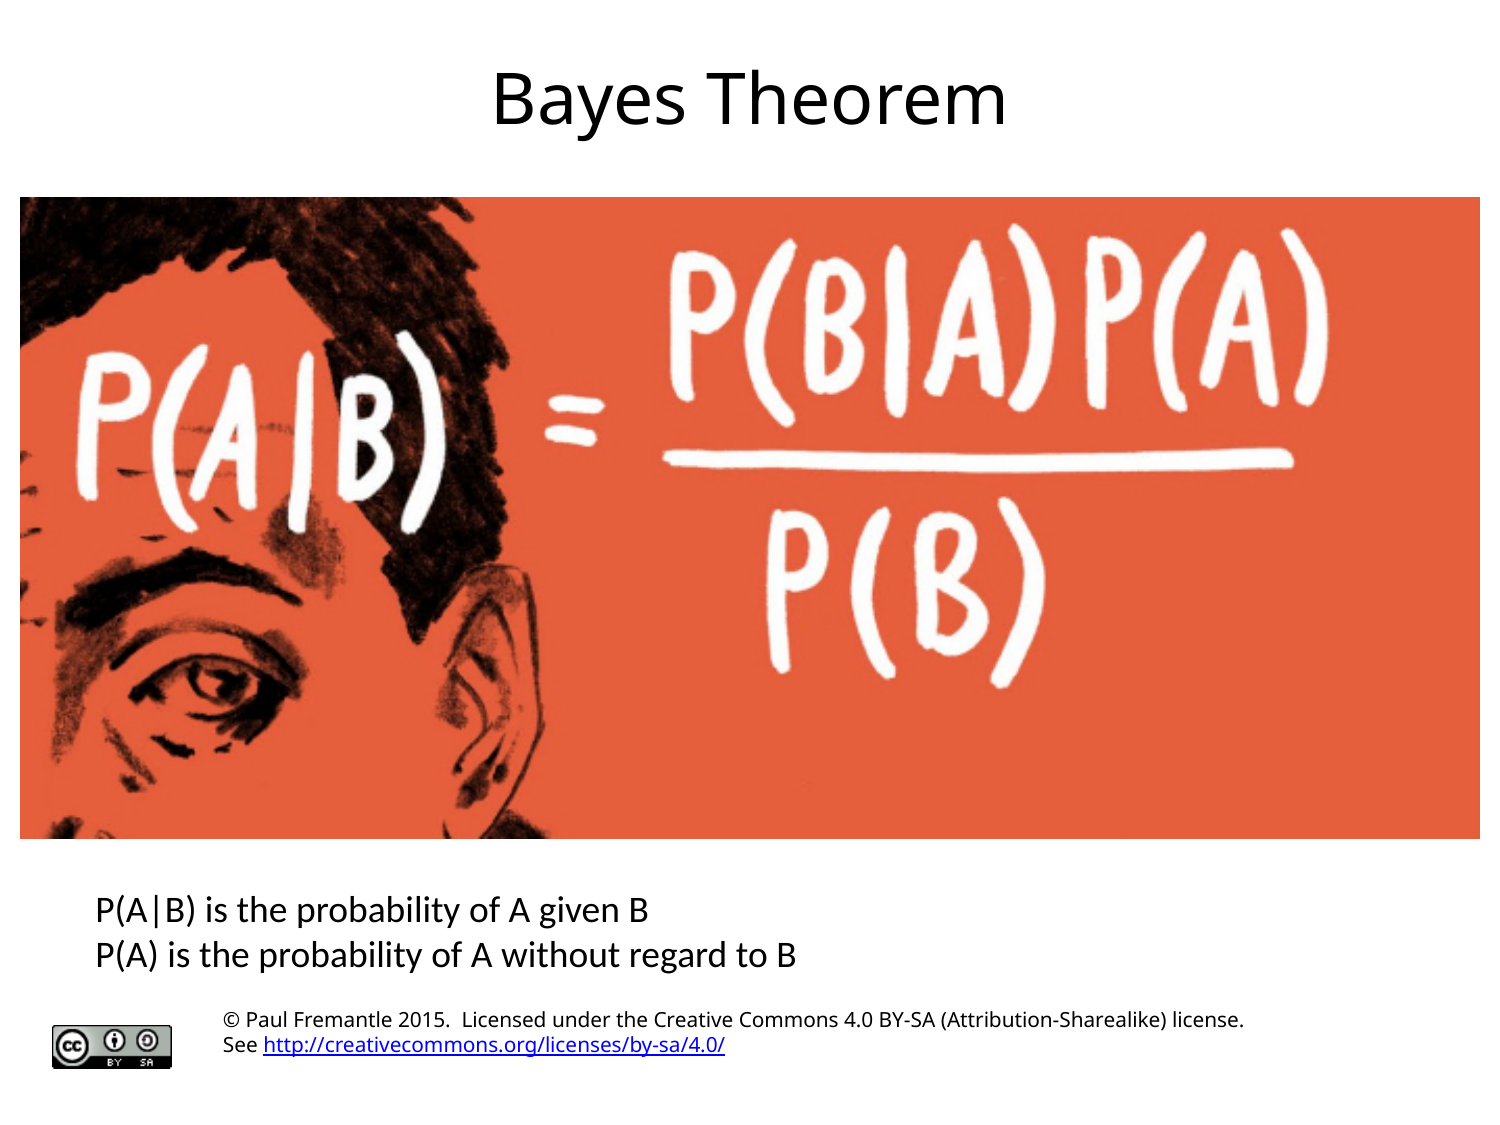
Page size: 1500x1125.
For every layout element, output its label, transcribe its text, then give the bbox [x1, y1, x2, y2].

picture [20, 196, 1480, 840]
text_box P(A|B) is the probability of A given B P(A) is the probability of A without regard to B [80, 877, 813, 983]
title Bayes Theorem [75, 45, 1425, 195]
picture [52, 1025, 172, 1069]
